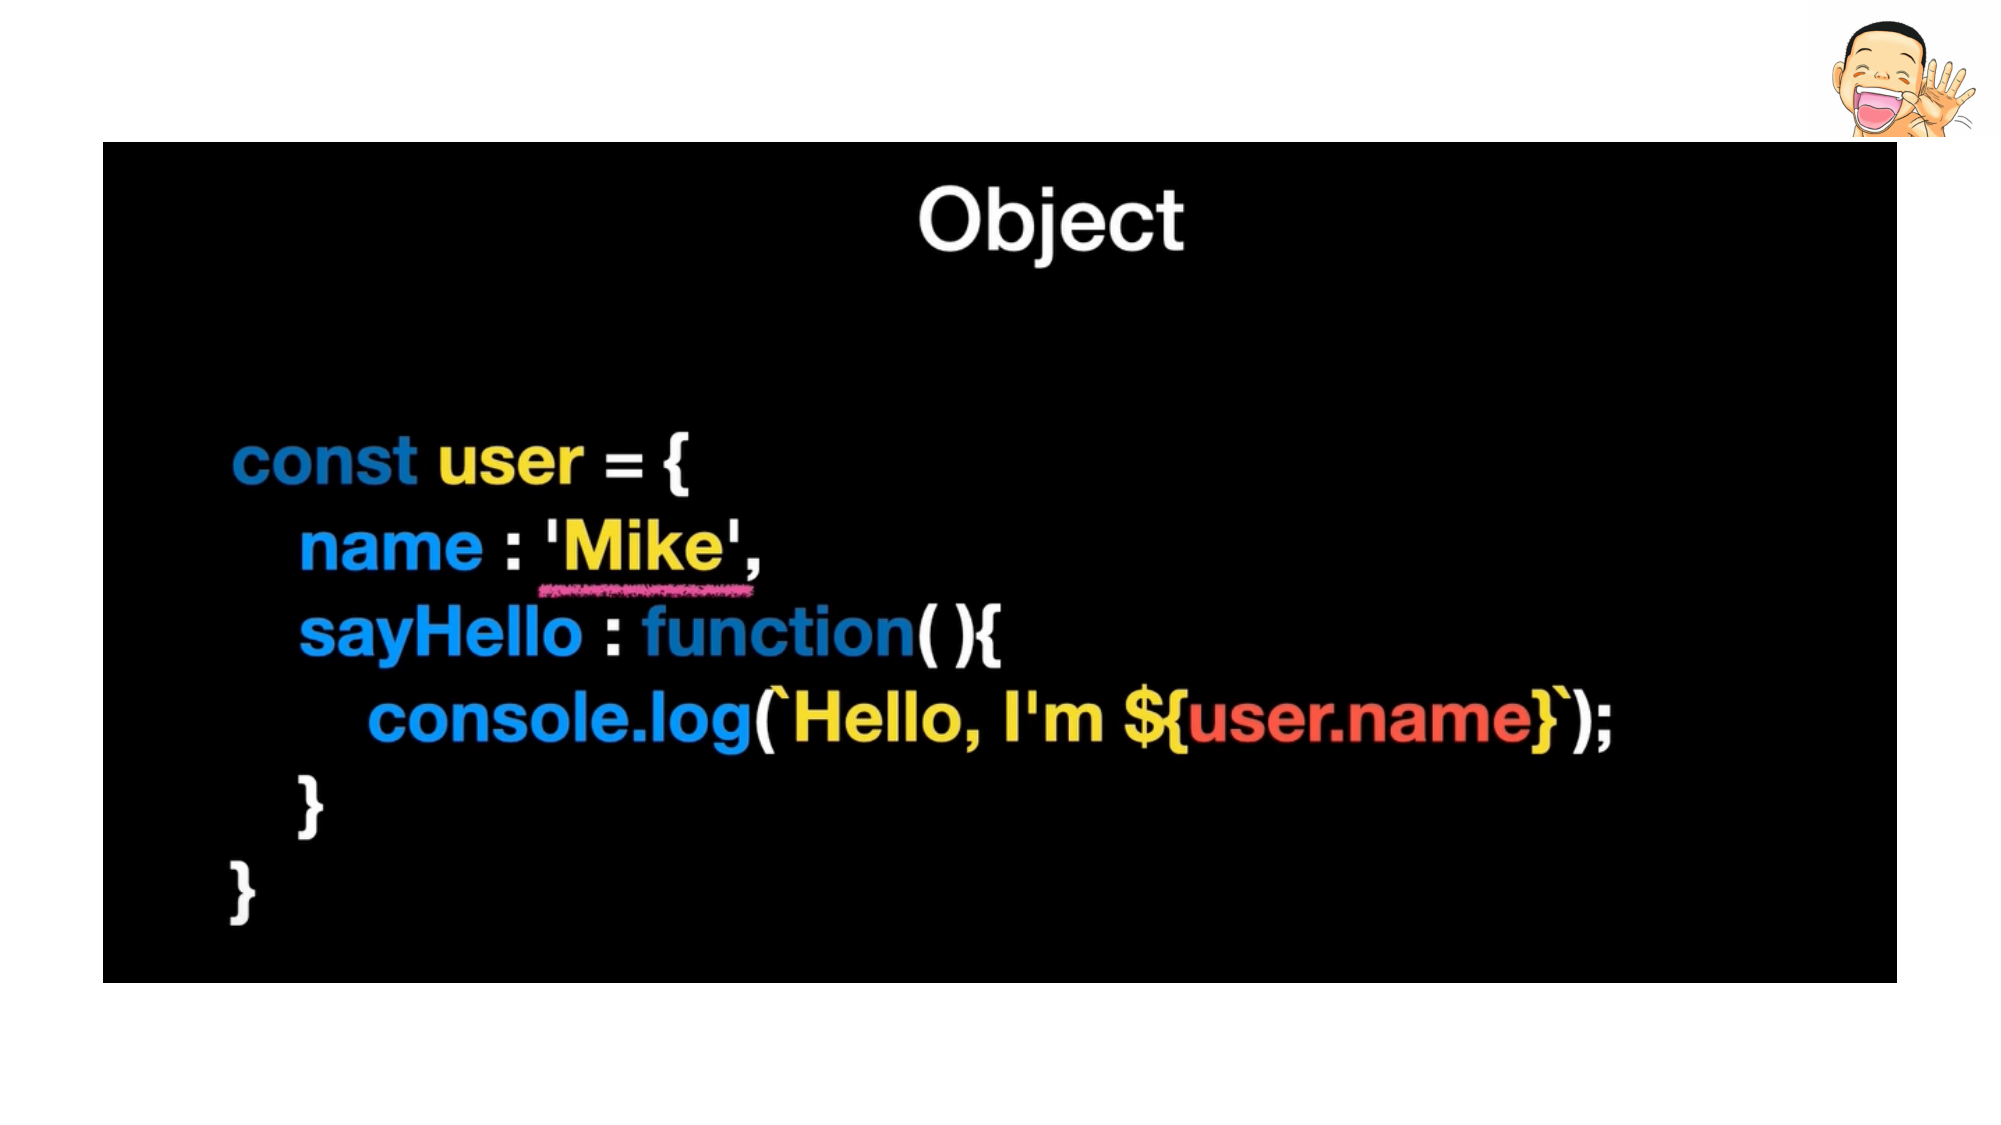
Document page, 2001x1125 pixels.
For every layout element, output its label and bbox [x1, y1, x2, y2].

picture [103, 142, 1897, 983]
picture [1808, 0, 2000, 137]
